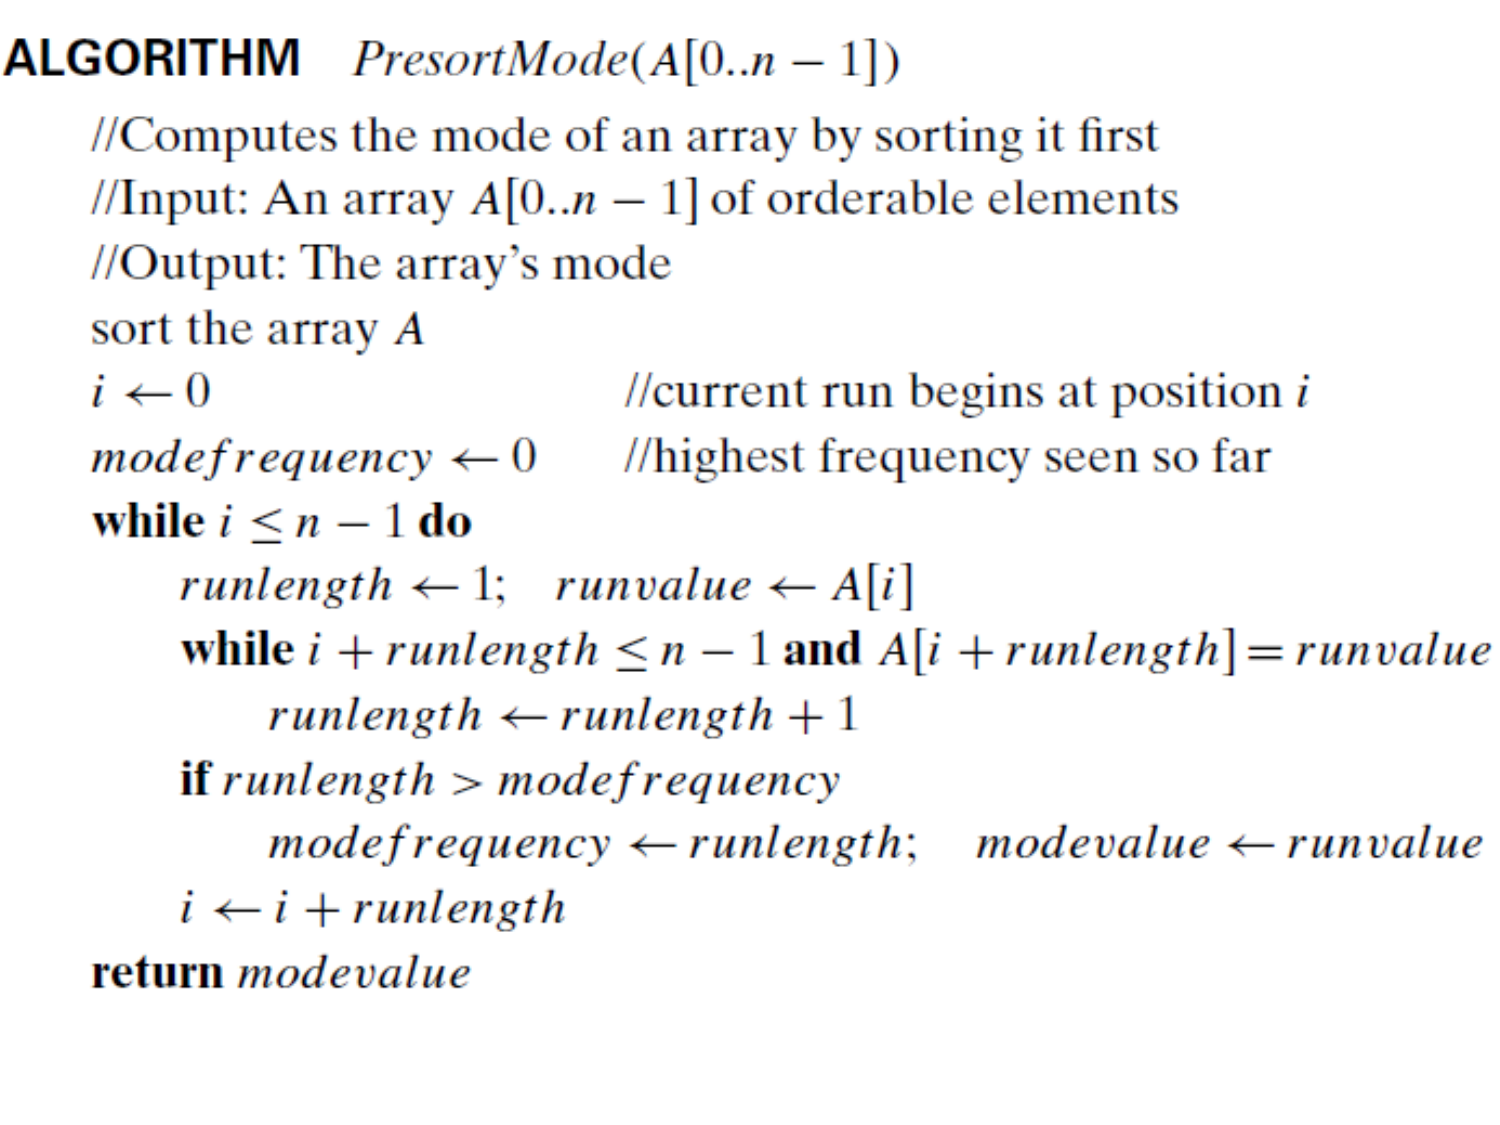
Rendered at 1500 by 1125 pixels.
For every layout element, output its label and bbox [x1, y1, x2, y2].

picture [0, 24, 1500, 1011]
